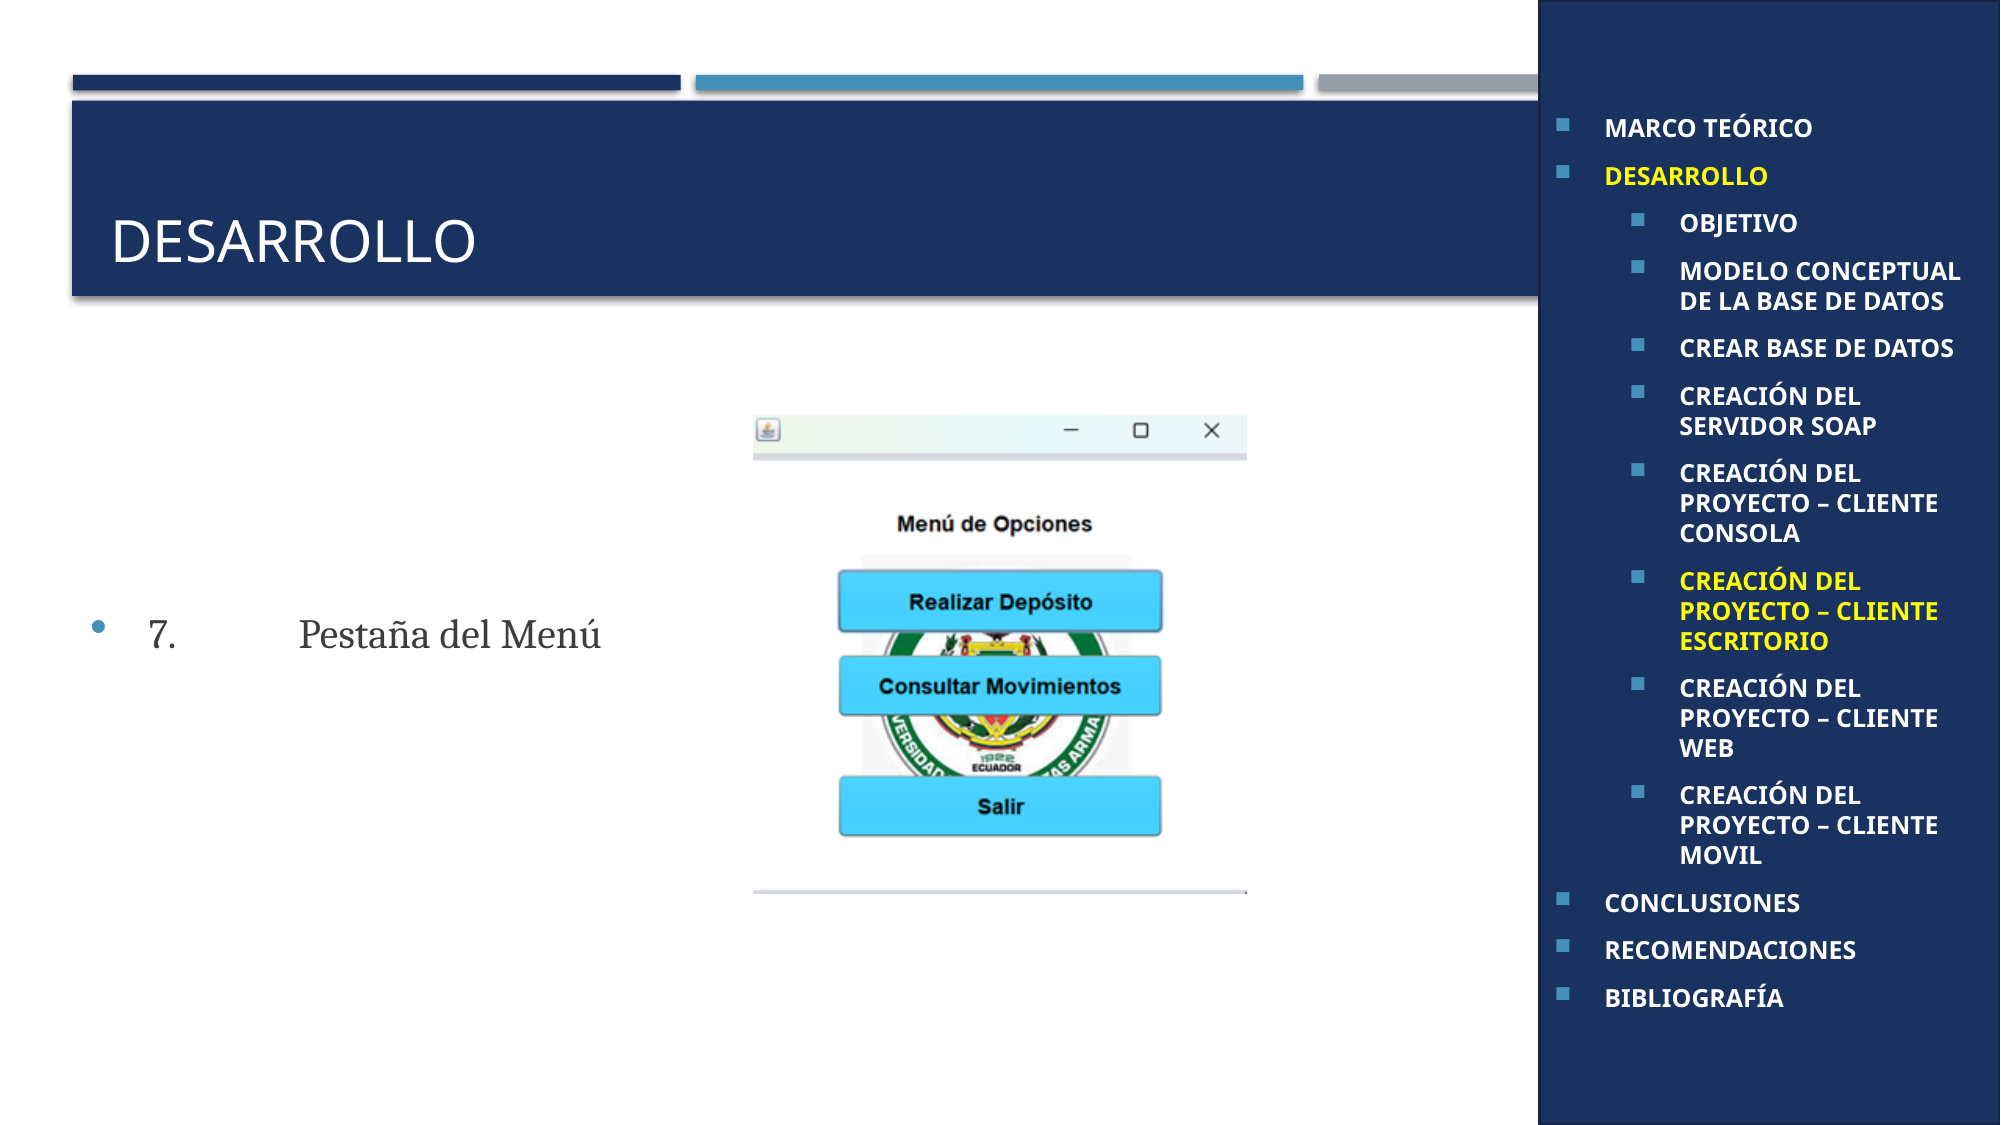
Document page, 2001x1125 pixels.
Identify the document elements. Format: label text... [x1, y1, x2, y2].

picture [752, 414, 1248, 894]
title DESARROLLO [95, 115, 1538, 282]
text_box MARCO TEÓRICO DESARROLLO OBJETIVO MODELO CONCEPTUAL DE LA BASE DE DATOS CREAR BASE DE DATOS CREACIÓN DEL SERVIDOR SOAP CREACIÓN DEL PROYECTO – CLIENTE CONSOLA CREACIÓN DEL PROYECTO – CLIENTE ESCRITORIO CREACIÓN DEL PROYECTO – CLIENTE WEB CREACIÓN DEL PROYECTO – CLIENTE MOVIL CONCLUSIONES RECOMENDACIONES BIBLIOGRAFÍA [1538, 0, 2000, 1125]
list 7. Pestaña del Menú [77, 511, 648, 748]
